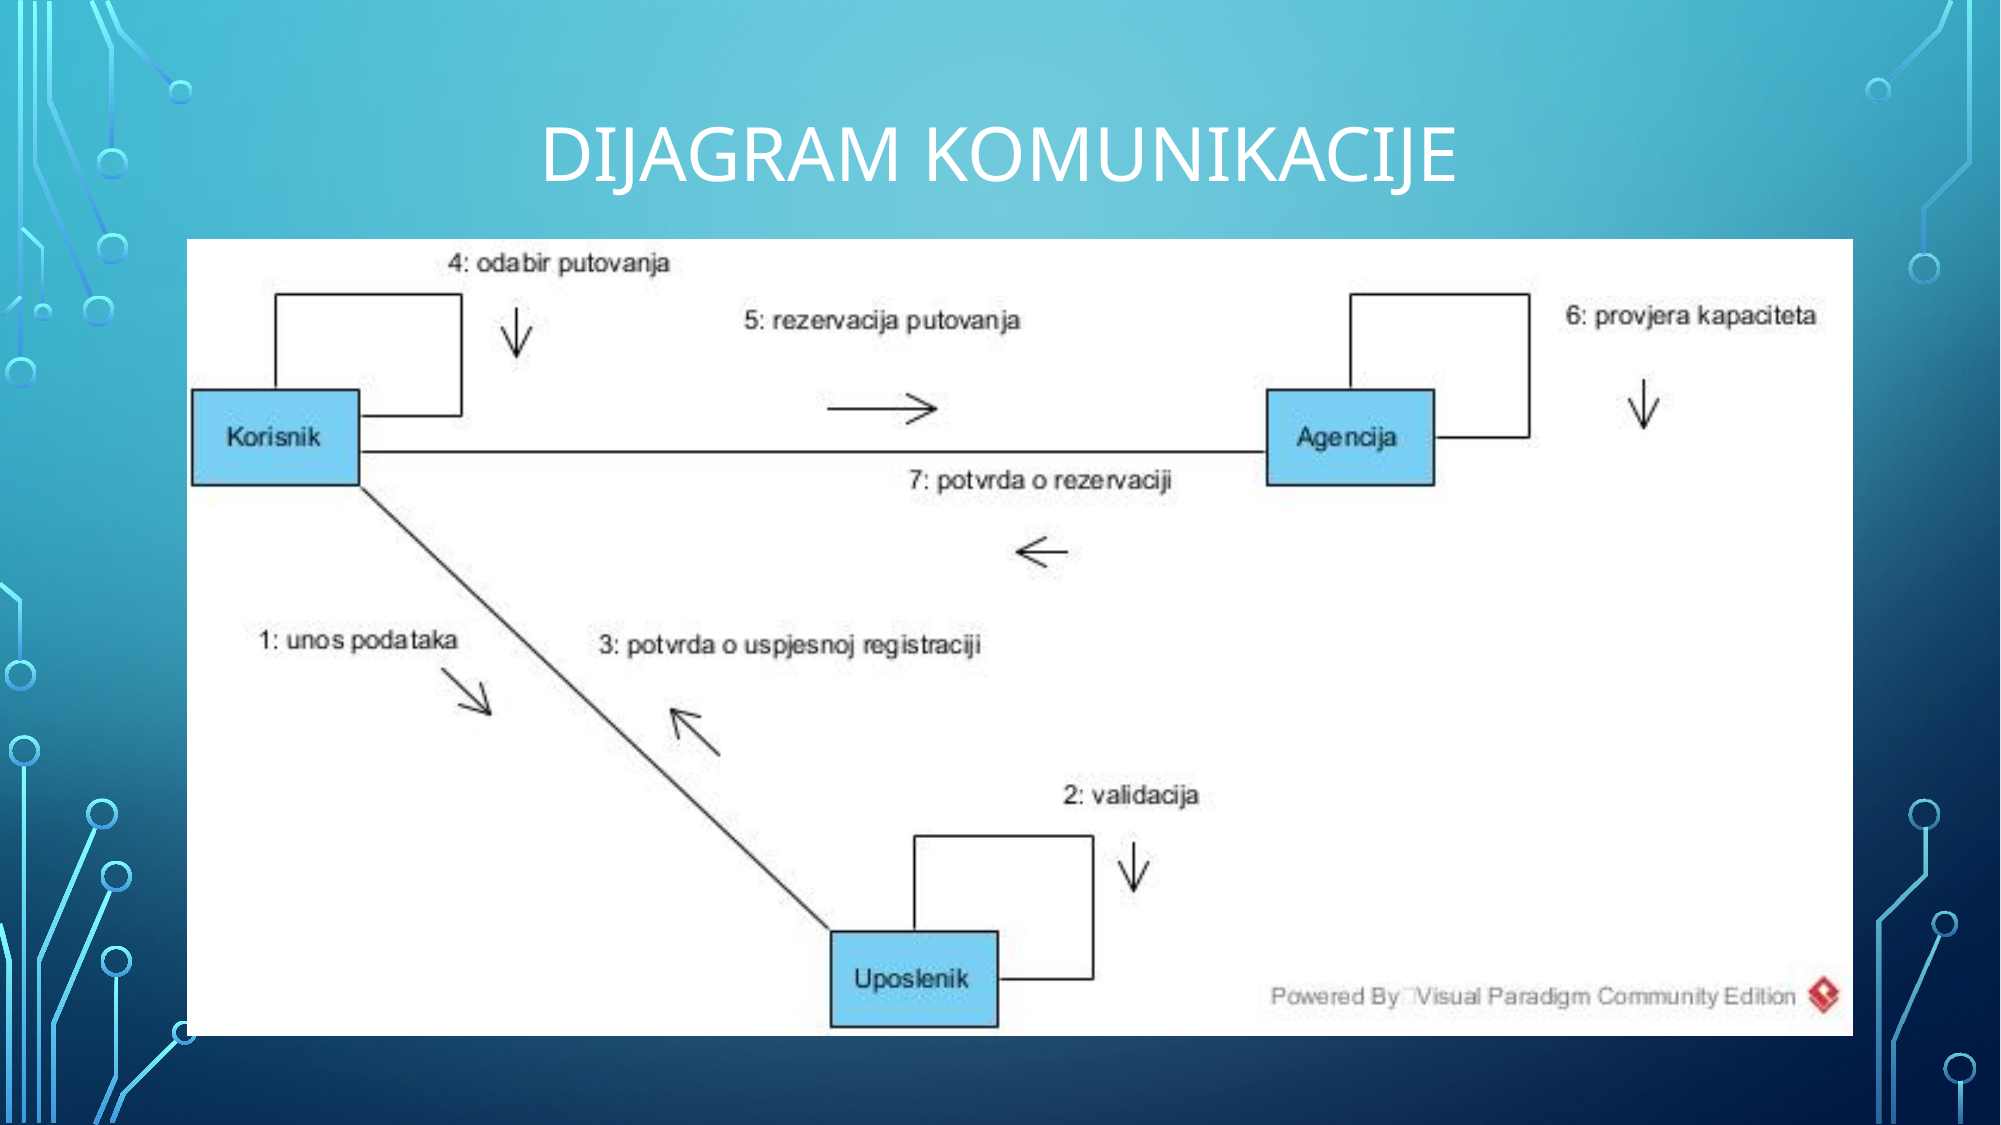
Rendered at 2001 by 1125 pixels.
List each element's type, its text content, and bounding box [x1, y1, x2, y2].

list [186, 239, 1853, 1036]
title Dijagram komunikacije [187, 101, 1813, 213]
